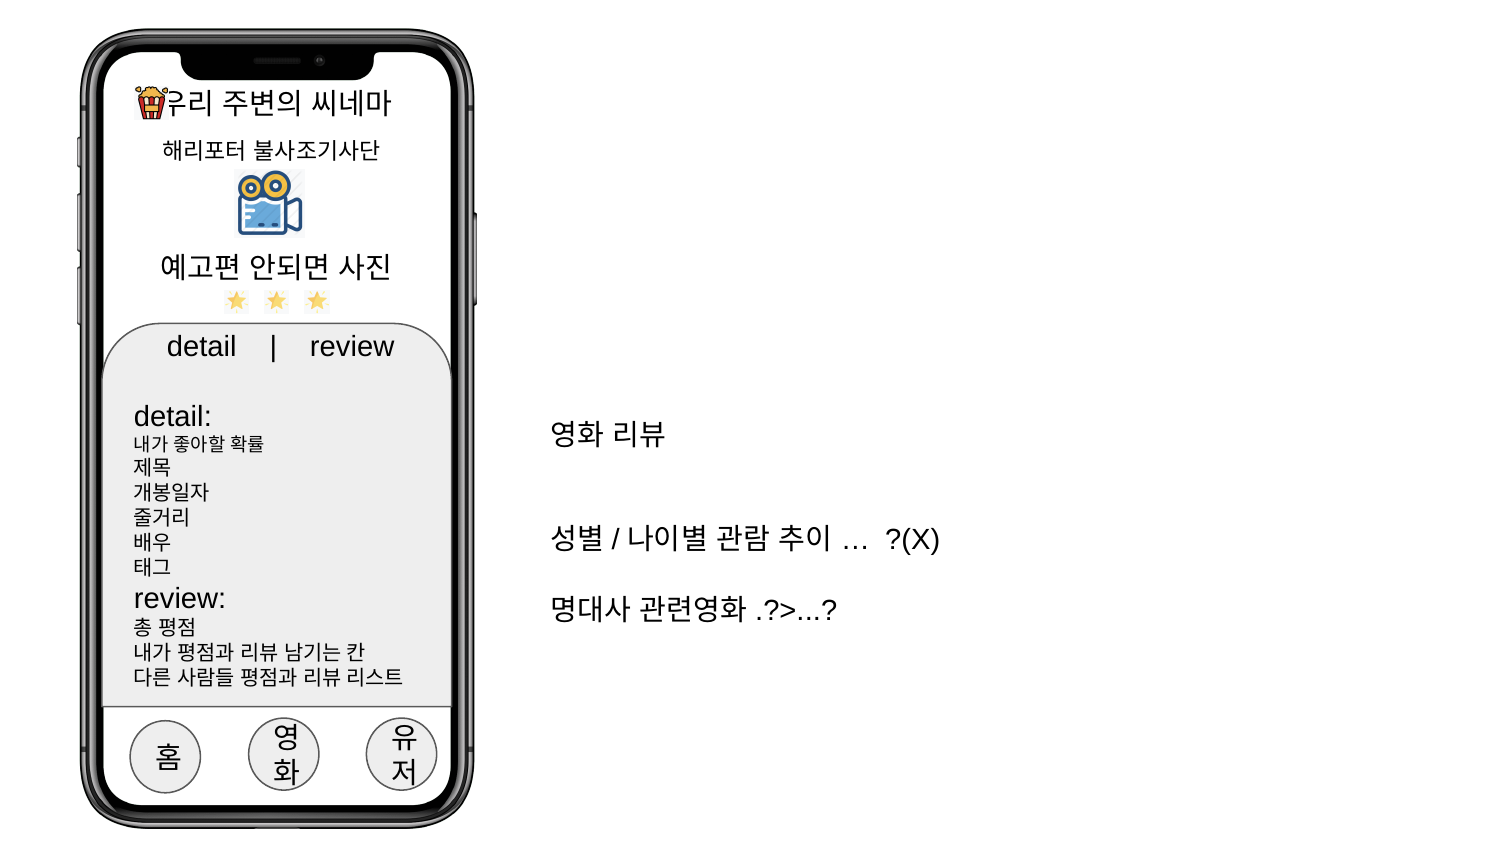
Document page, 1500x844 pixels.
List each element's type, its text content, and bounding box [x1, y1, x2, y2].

picture [0, 6, 554, 844]
text_box 영화 리뷰 성별/나이별 관람 추이 … ?(X) 명대사 관련영화.?>...? [558, 401, 1090, 772]
